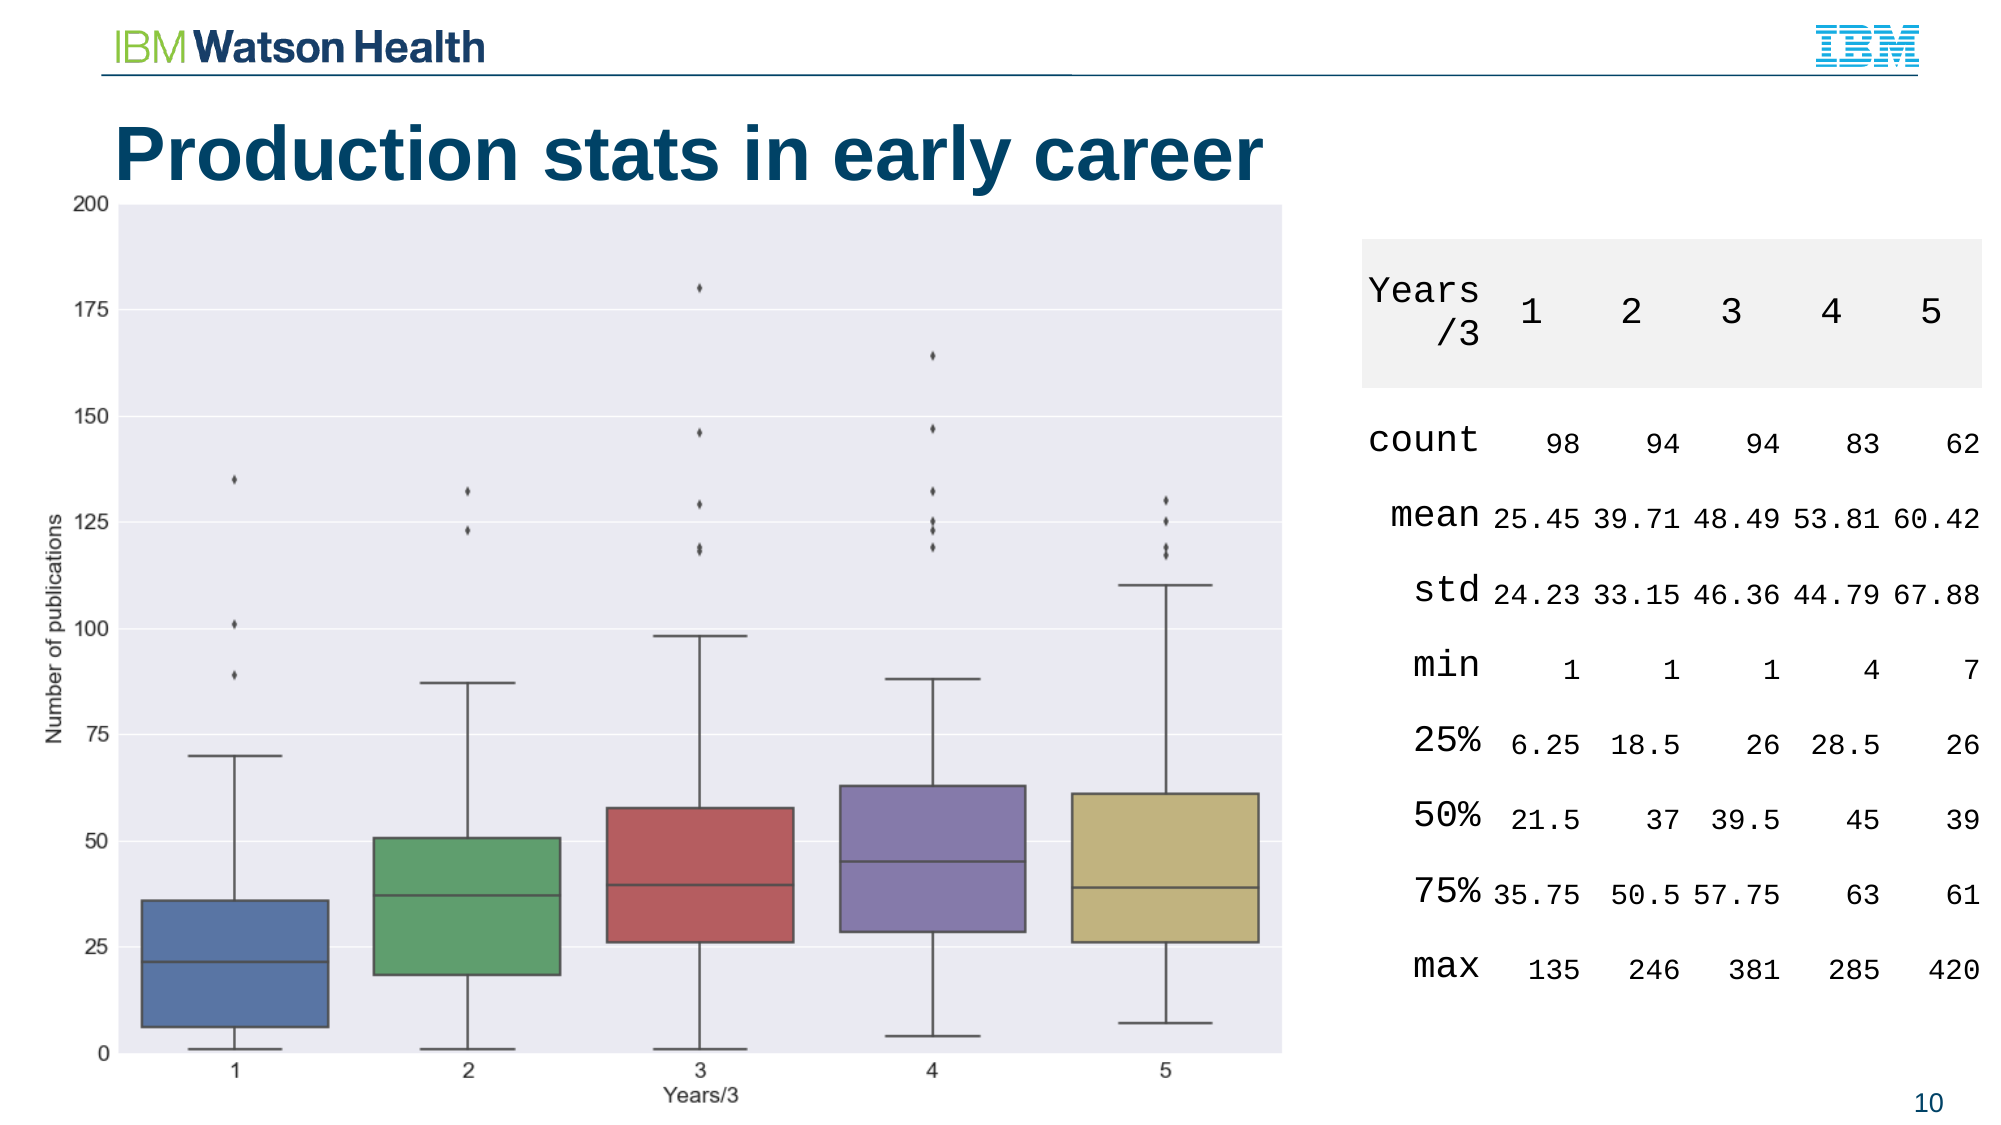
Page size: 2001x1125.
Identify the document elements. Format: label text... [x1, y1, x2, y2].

picture [15, 179, 1317, 1125]
table_cell std [1362, 538, 1482, 613]
table_cell 94 [1682, 388, 1782, 463]
table_cell 46.36 [1682, 538, 1782, 613]
table_cell 60.42 [1882, 463, 1982, 538]
table_cell 44.79 [1782, 538, 1882, 613]
table_cell 35.75 [1482, 838, 1582, 913]
table_header 2 [1582, 239, 1682, 388]
table_cell 4 [1782, 613, 1882, 688]
table_cell 94 [1582, 388, 1682, 463]
table_cell 63 [1782, 838, 1882, 913]
table_cell 83 [1782, 388, 1882, 463]
table_cell 98 [1482, 388, 1582, 463]
table_cell 25% [1362, 688, 1482, 763]
picture [1816, 25, 1919, 67]
table_cell 18.5 [1582, 688, 1682, 763]
table_cell 57.75 [1682, 838, 1782, 913]
table_cell 26 [1682, 688, 1782, 763]
table_cell 39.71 [1582, 463, 1682, 538]
title Production stats in early career [99, 96, 1900, 196]
table_cell 6.25 [1482, 688, 1582, 763]
table_header 4 [1782, 239, 1882, 388]
table_cell 26 [1882, 688, 1982, 763]
table_cell 67.88 [1882, 538, 1982, 613]
table_cell 1 [1582, 613, 1682, 688]
table_header 3 [1682, 239, 1782, 388]
table_cell 37 [1582, 763, 1682, 838]
table_cell 420 [1882, 913, 1982, 988]
table_header 1 [1482, 239, 1582, 388]
table_cell 62 [1882, 388, 1982, 463]
table_cell 48.49 [1682, 463, 1782, 538]
table_cell 45 [1782, 763, 1882, 838]
table_cell 7 [1882, 613, 1982, 688]
table_cell 61 [1882, 838, 1982, 913]
table_cell 24.23 [1482, 538, 1582, 613]
picture [116, 30, 484, 63]
table_cell 25.45 [1482, 463, 1582, 538]
table_cell count [1362, 388, 1482, 463]
table_cell min [1362, 613, 1482, 688]
table_cell 1 [1682, 613, 1782, 688]
table_cell 33.15 [1582, 538, 1682, 613]
table_cell 285 [1782, 913, 1882, 988]
table_cell 381 [1682, 913, 1782, 988]
table_cell 135 [1482, 913, 1582, 988]
table_cell 53.81 [1782, 463, 1882, 538]
table_cell 50.5 [1582, 838, 1682, 913]
table_cell 75% [1362, 838, 1482, 913]
table_cell 50% [1362, 763, 1482, 838]
table_cell 39.5 [1682, 763, 1782, 838]
table_cell 28.5 [1782, 688, 1882, 763]
table_cell 39 [1882, 763, 1982, 838]
table_cell max [1362, 913, 1482, 988]
table_cell 1 [1482, 613, 1582, 688]
table_cell 246 [1582, 913, 1682, 988]
table_header Years/3 [1362, 239, 1482, 388]
table_header 5 [1882, 239, 1982, 388]
table_cell mean [1362, 463, 1482, 538]
table_cell 21.5 [1482, 763, 1582, 838]
